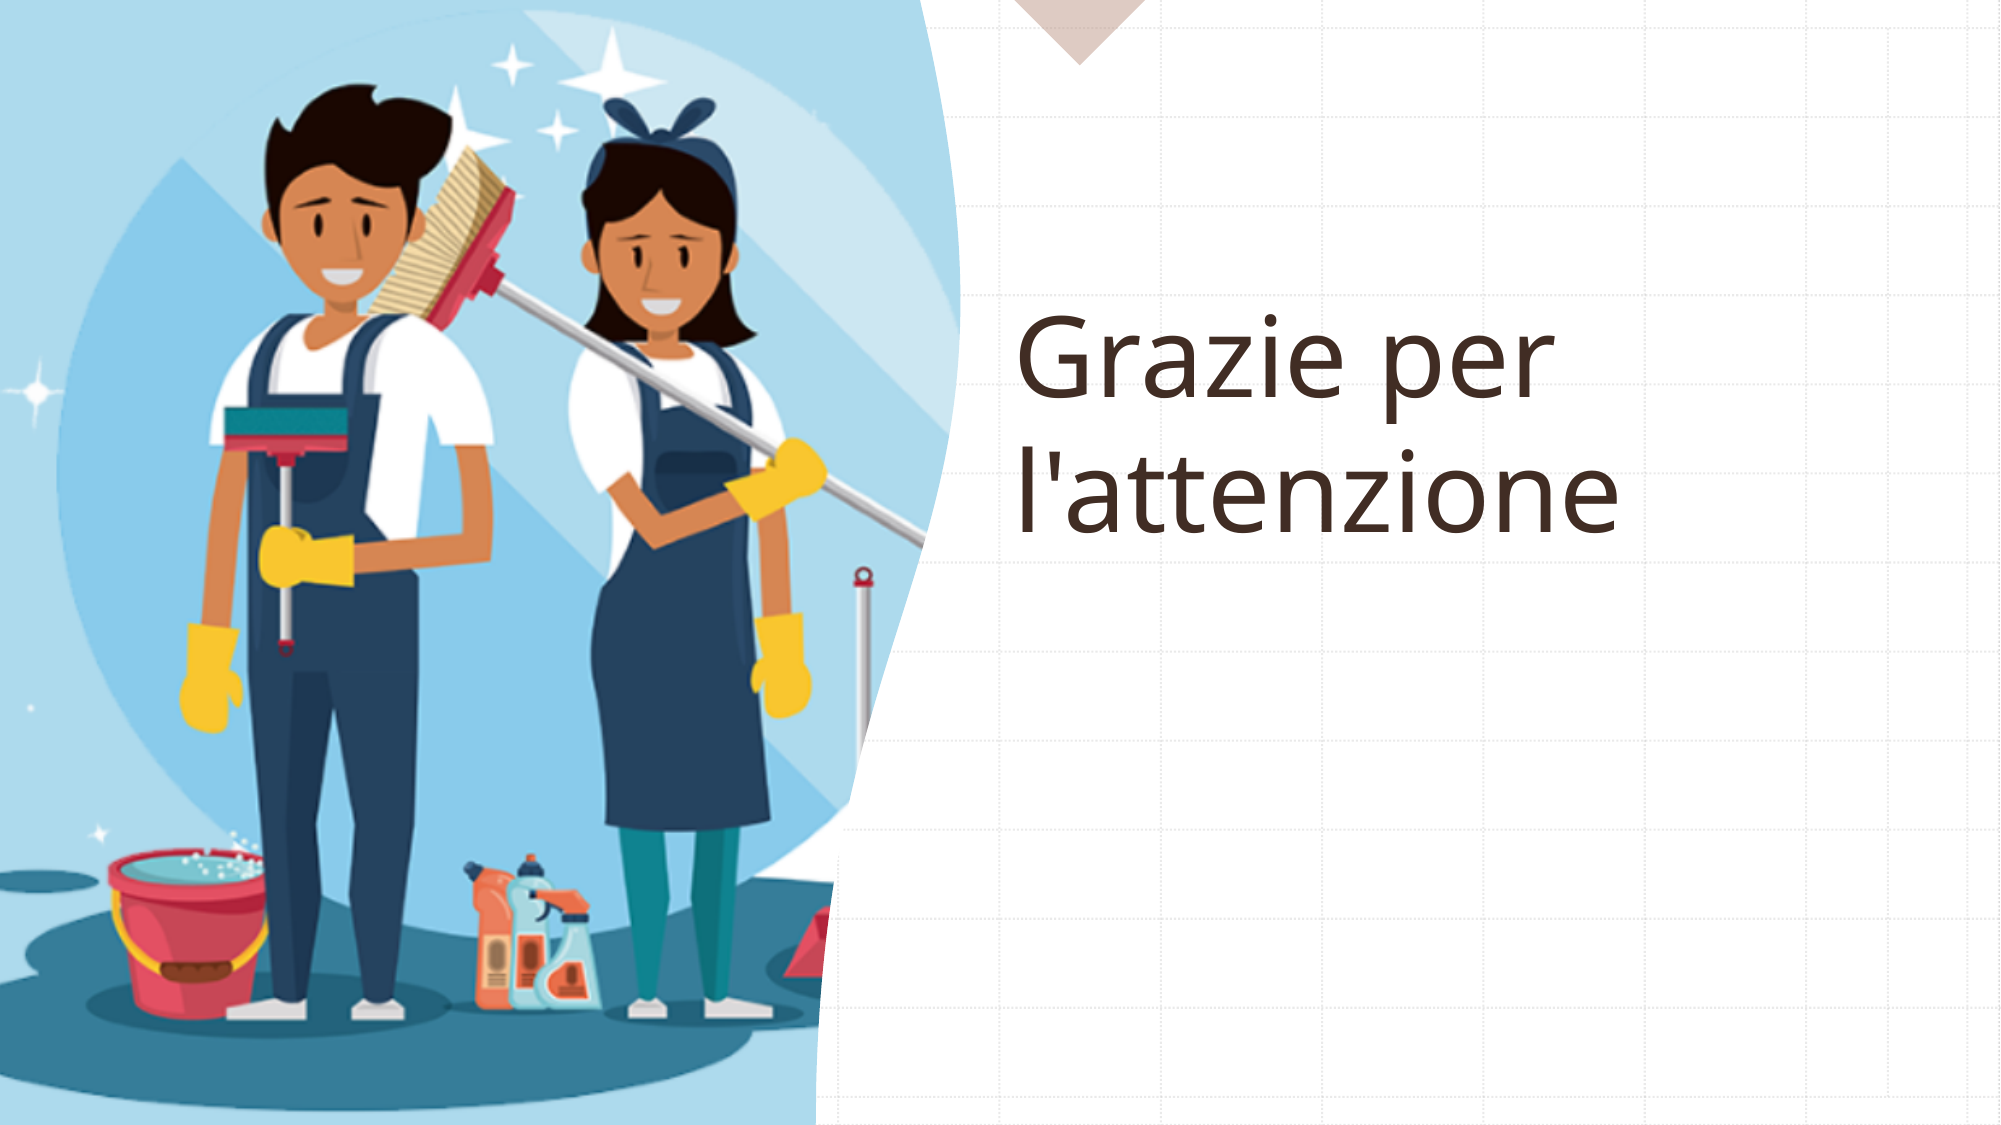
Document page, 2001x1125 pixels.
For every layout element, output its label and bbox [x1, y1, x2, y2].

picture [0, 0, 961, 1125]
text_box [961, 0, 2000, 1125]
